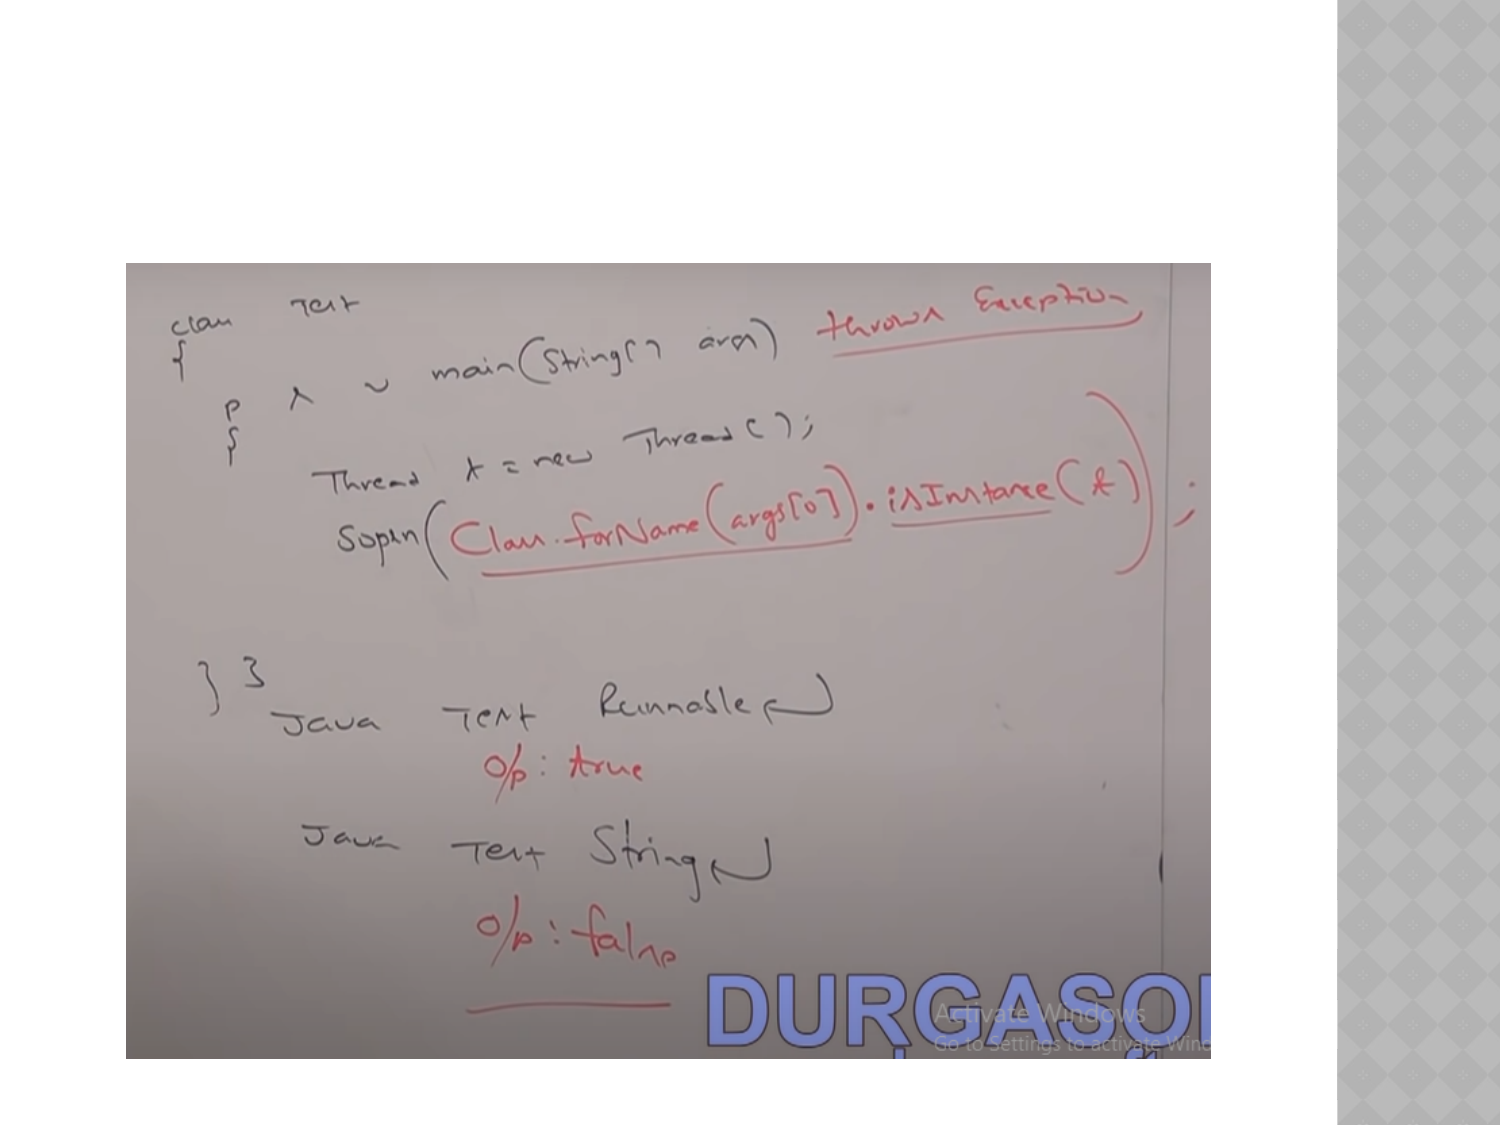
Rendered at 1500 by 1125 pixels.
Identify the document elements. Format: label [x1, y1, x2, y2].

list [126, 263, 1212, 1060]
